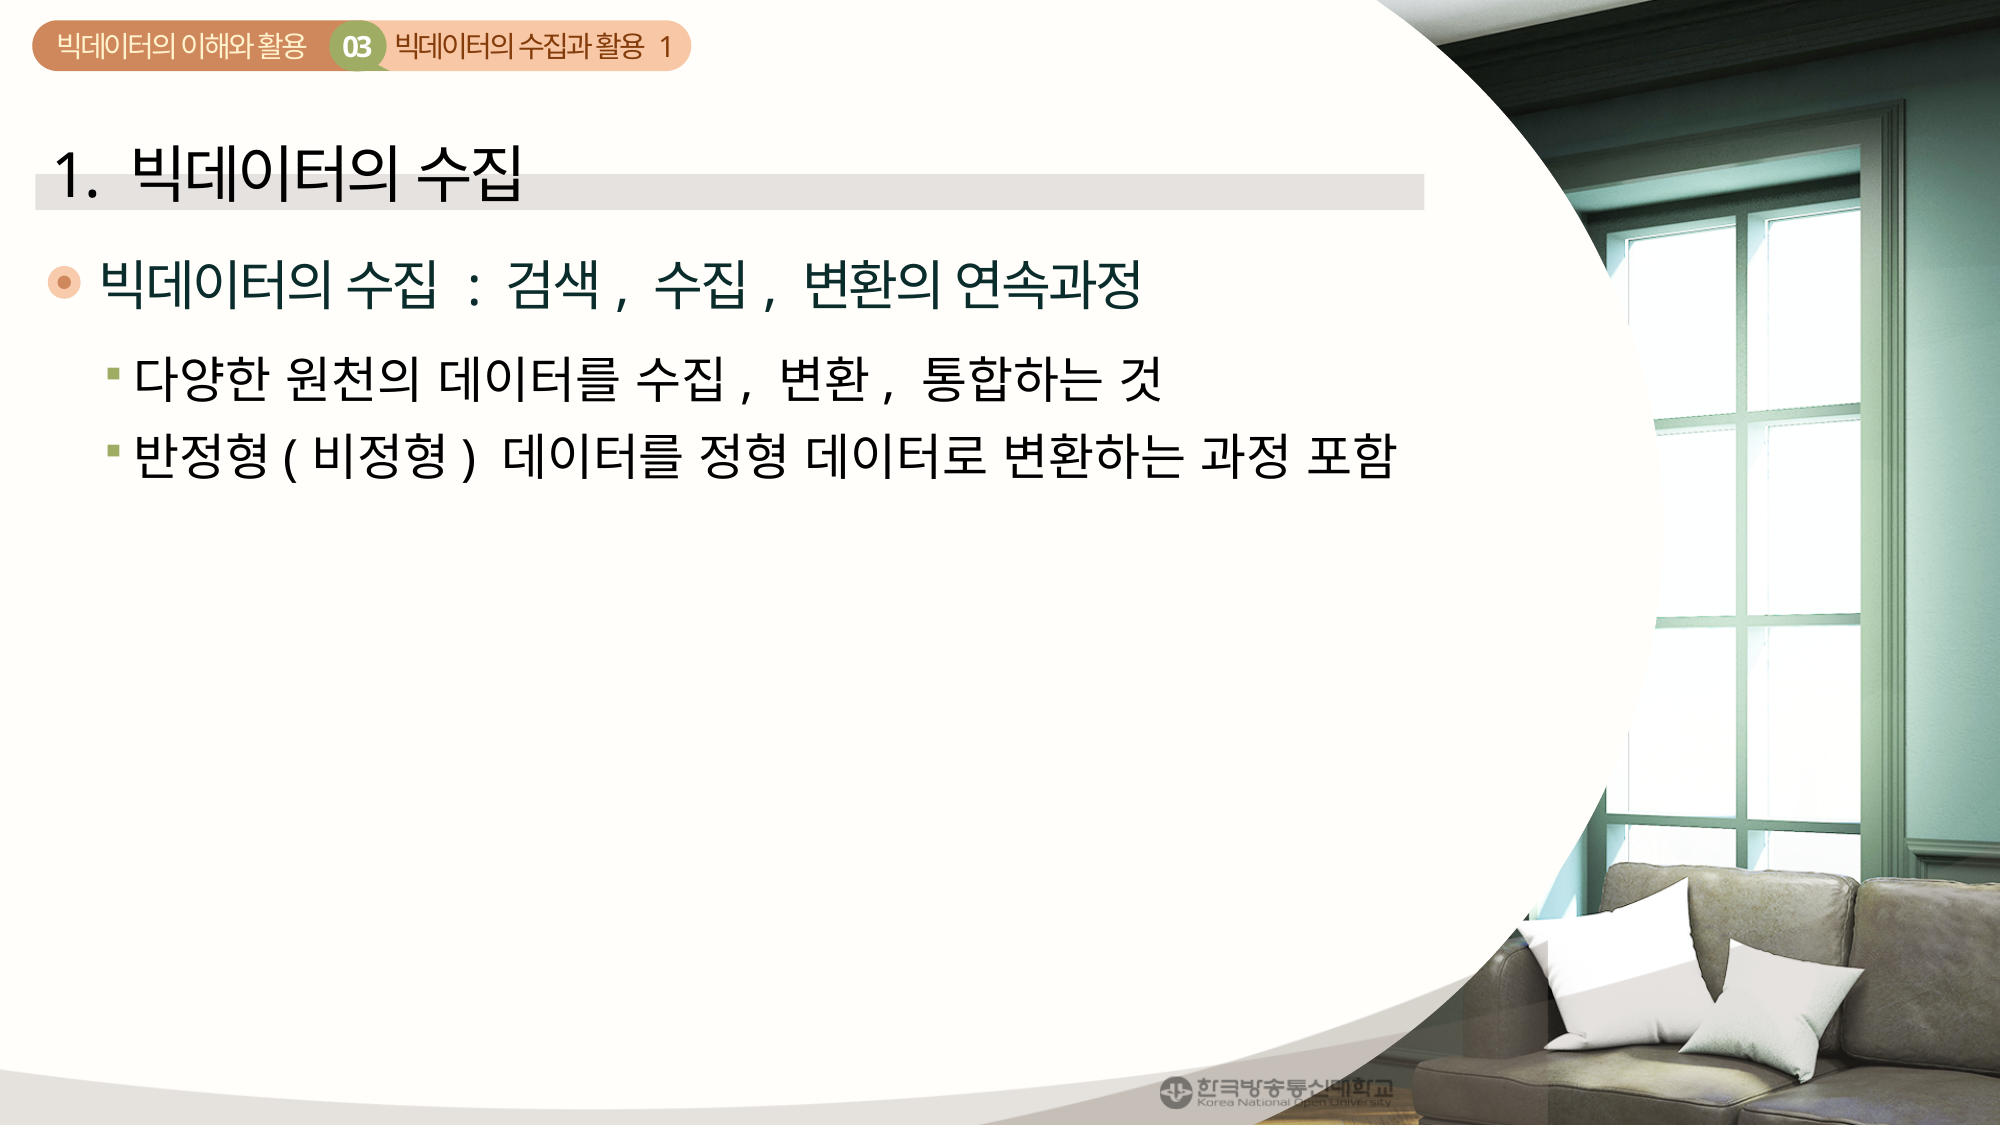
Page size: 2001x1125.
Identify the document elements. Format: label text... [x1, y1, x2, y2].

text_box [329, 20, 390, 72]
text_box 1. 빅데이터의 수집 [36, 127, 1403, 217]
text_box 빅데이터의 이해와 활용 [41, 21, 324, 71]
text_box [1403, 173, 1425, 211]
text_box [48, 19, 361, 73]
text_box 빅데이터의 수집과 활용 1 [390, 20, 704, 71]
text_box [47, 243, 1474, 325]
picture [0, 0, 2000, 1125]
text_box 다양한 원천의 데이터를 수집, 변환, 통합하는 것 반정형(비정형) 데이터를 정형 데이터로 변환하는 과정 포함 [89, 341, 1481, 493]
text_box [31, 25, 41, 67]
